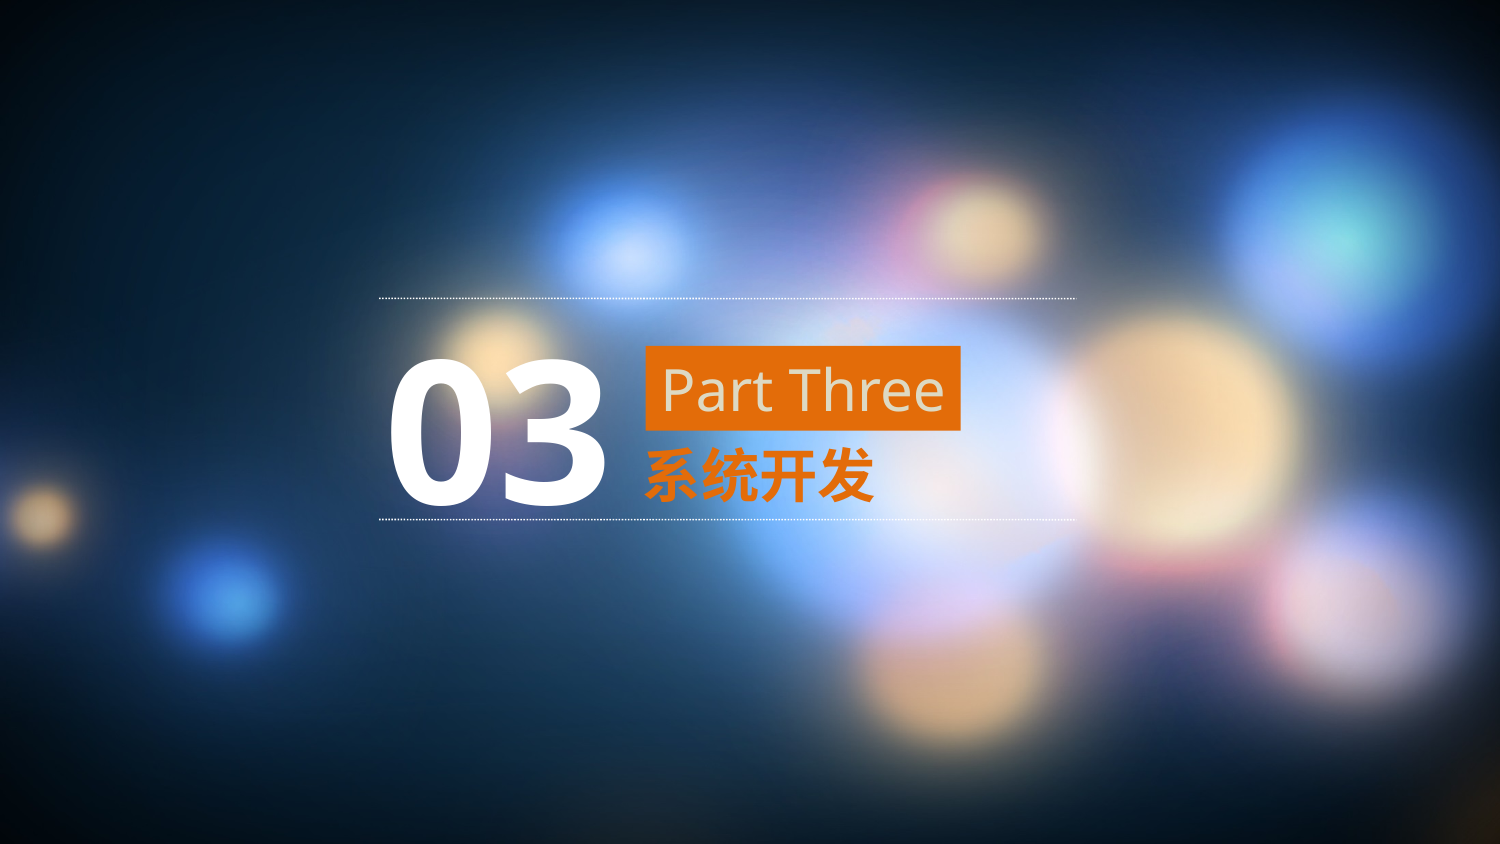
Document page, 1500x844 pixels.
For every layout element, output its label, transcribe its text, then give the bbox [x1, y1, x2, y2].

text_box 系统开发 [629, 431, 1093, 517]
picture [0, 0, 1500, 844]
text_box Part Three [645, 345, 961, 431]
text_box 03 [369, 297, 629, 553]
